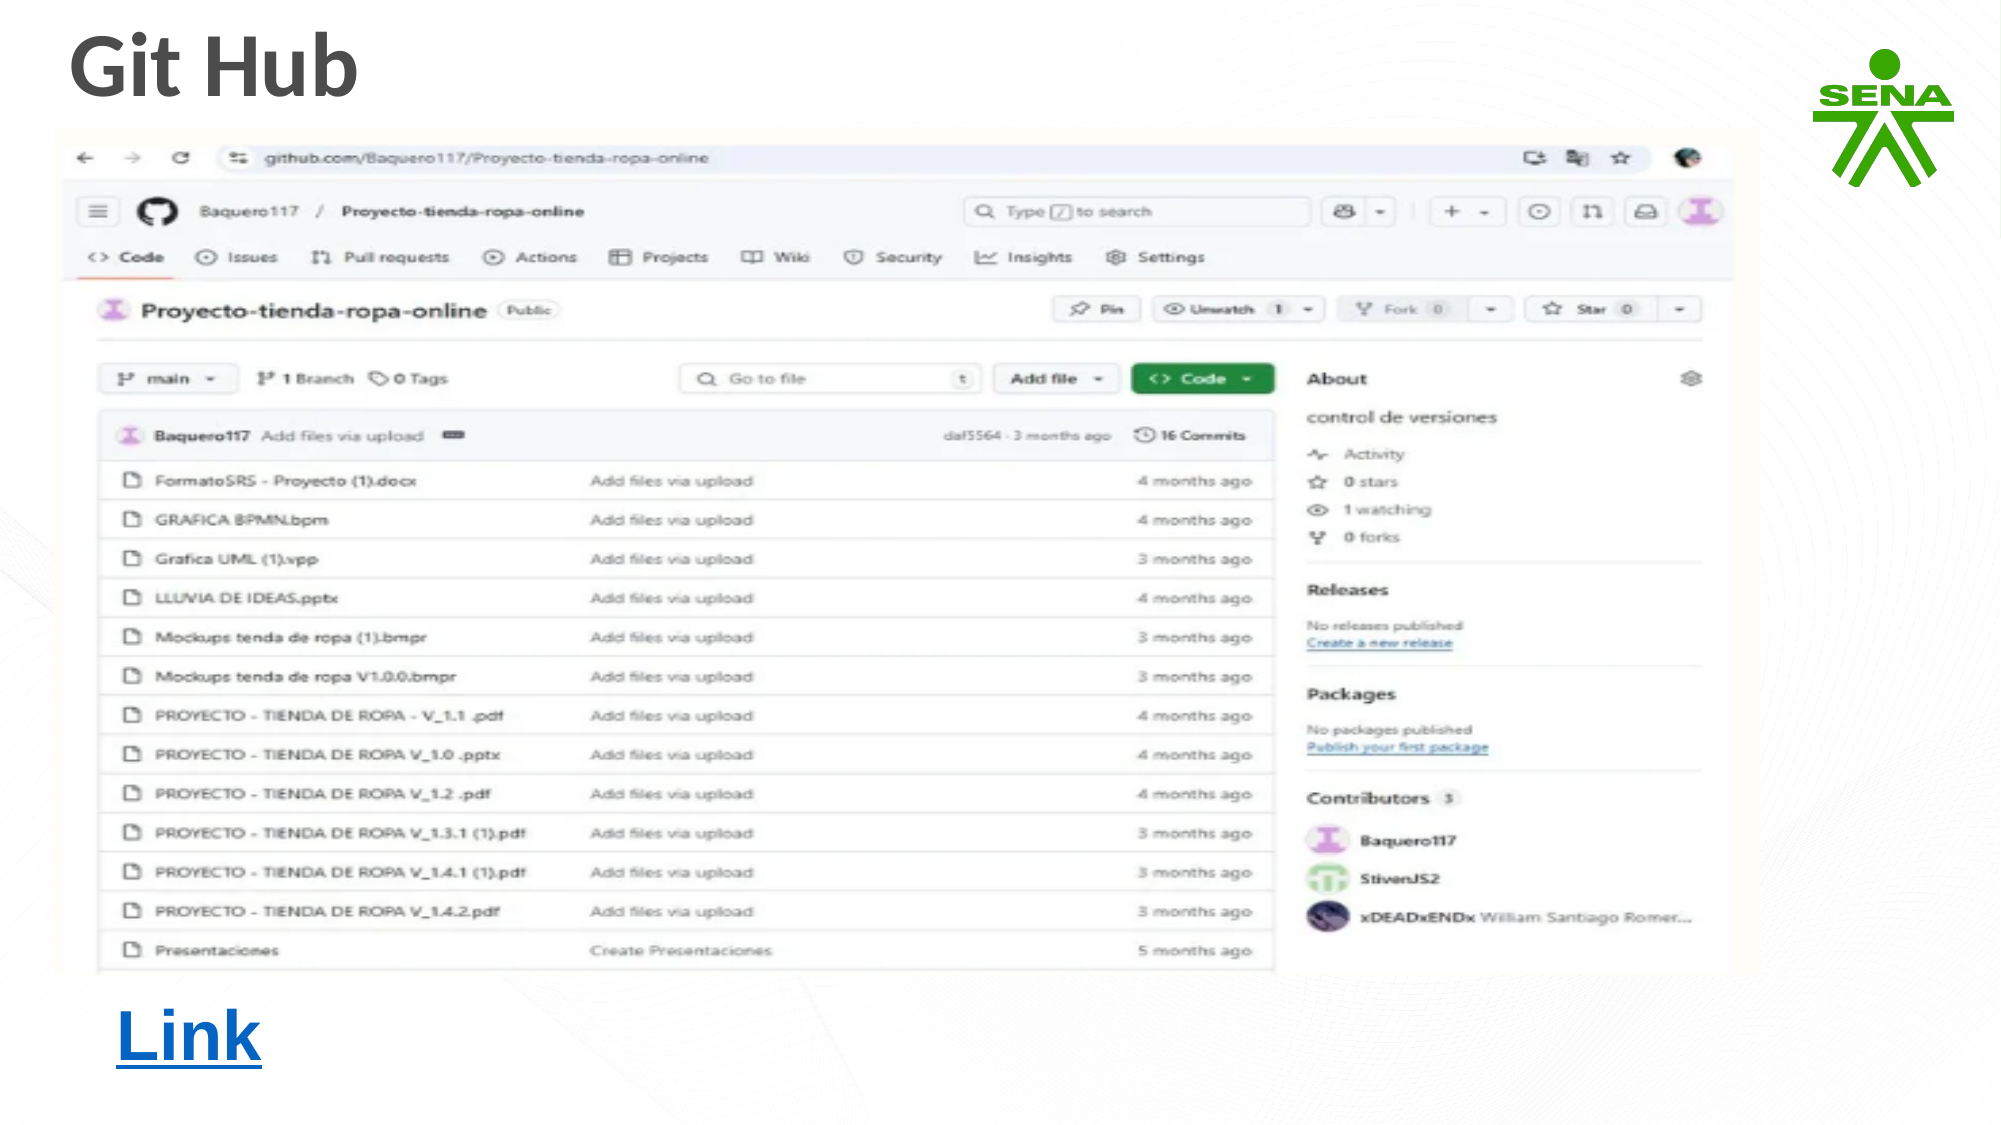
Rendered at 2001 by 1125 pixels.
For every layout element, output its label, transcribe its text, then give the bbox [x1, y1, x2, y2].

picture [0, 0, 2001, 1125]
text_box Git Hub [54, 9, 1780, 121]
text_box Link [101, 983, 917, 1090]
